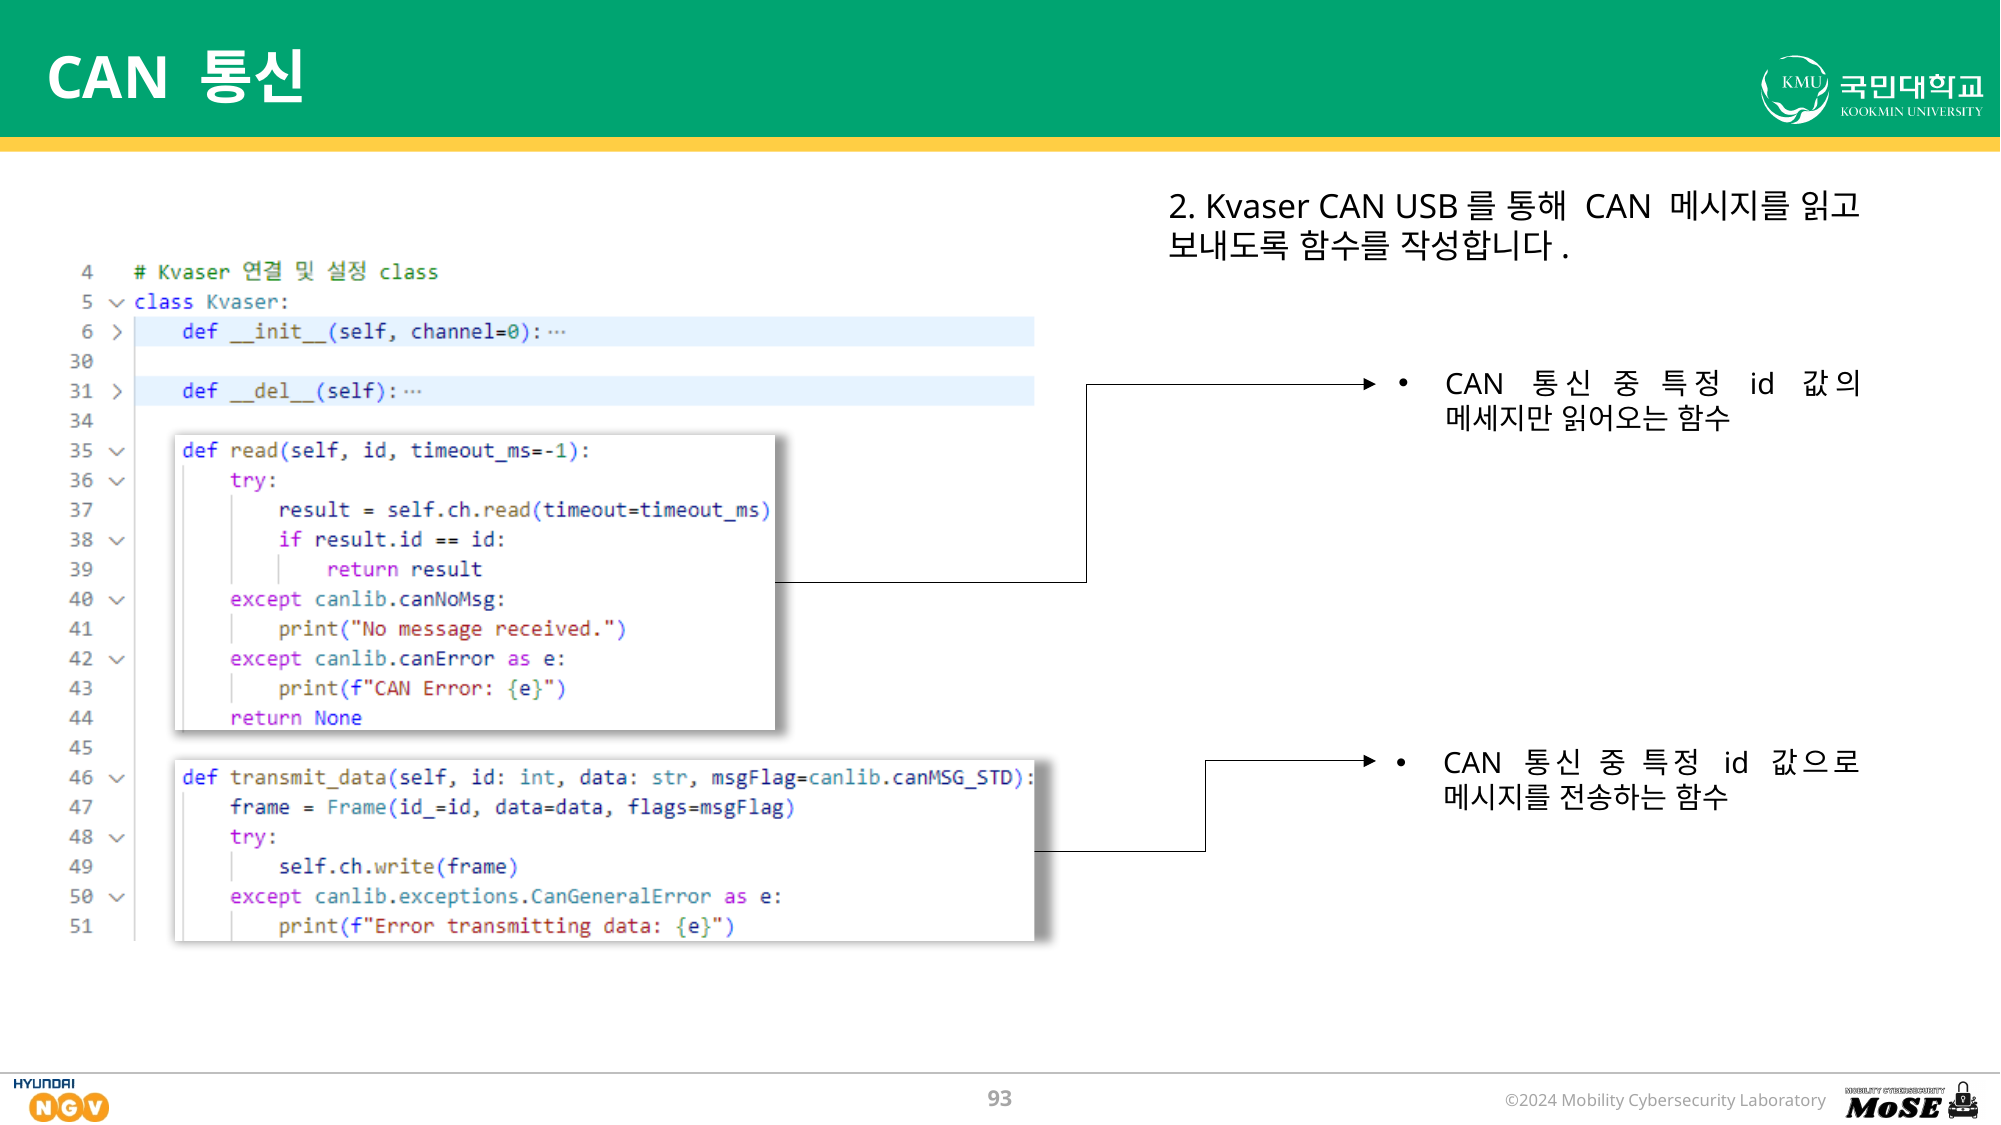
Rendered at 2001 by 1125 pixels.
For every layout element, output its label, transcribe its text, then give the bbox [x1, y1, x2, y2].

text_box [774, 384, 1376, 583]
picture [1841, 1080, 1986, 1120]
text_box CAN 통신 중 특정 id 값의 메세지만 읽어오는 함수 [1374, 320, 1887, 480]
picture [175, 760, 1035, 941]
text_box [1035, 760, 1376, 852]
picture [175, 435, 775, 730]
text_box 2. Kvaser CAN USB를 통해 CAN 메시지를 읽고 보내도록 함수를 작성합니다. [1153, 177, 1979, 273]
title CAN 통신 [31, 10, 1744, 148]
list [60, 259, 1035, 941]
picture [14, 1079, 109, 1122]
text_box CAN 통신 중 특정 id 값으로 메시지를 전송하는 함수 [1372, 700, 1885, 859]
